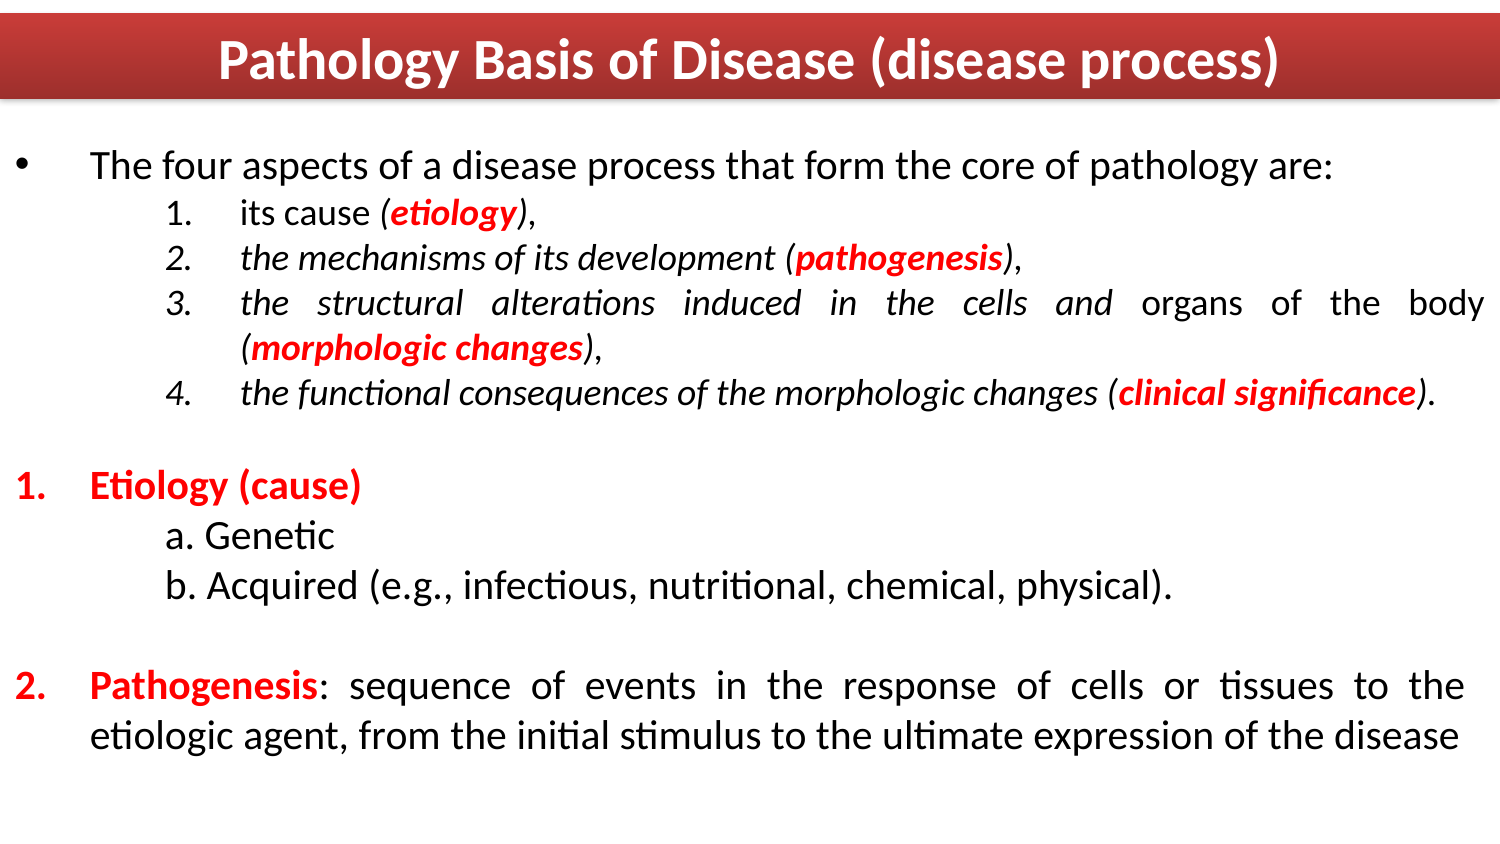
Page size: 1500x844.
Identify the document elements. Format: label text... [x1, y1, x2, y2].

text_box The four aspects of a disease process that form the core of pathology are: its cause (etiology), the mechanisms of its development (pathogenesis), the structural alterations induced in the cells and organs of the body (morphologic changes), the functional consequences of the morphologic changes (clinical significance). Etiology (cause) a. Genetic b. Acquired (e.g., infectious, nutritional, chemical, physical). Pathogenesis: sequence of events in the response of cells or tissues to the etiologic agent, from the initial stimulus to the ultimate expression of the disease [0, 130, 1500, 766]
text_box Pathology Basis of Disease (disease process) [0, 13, 1500, 99]
